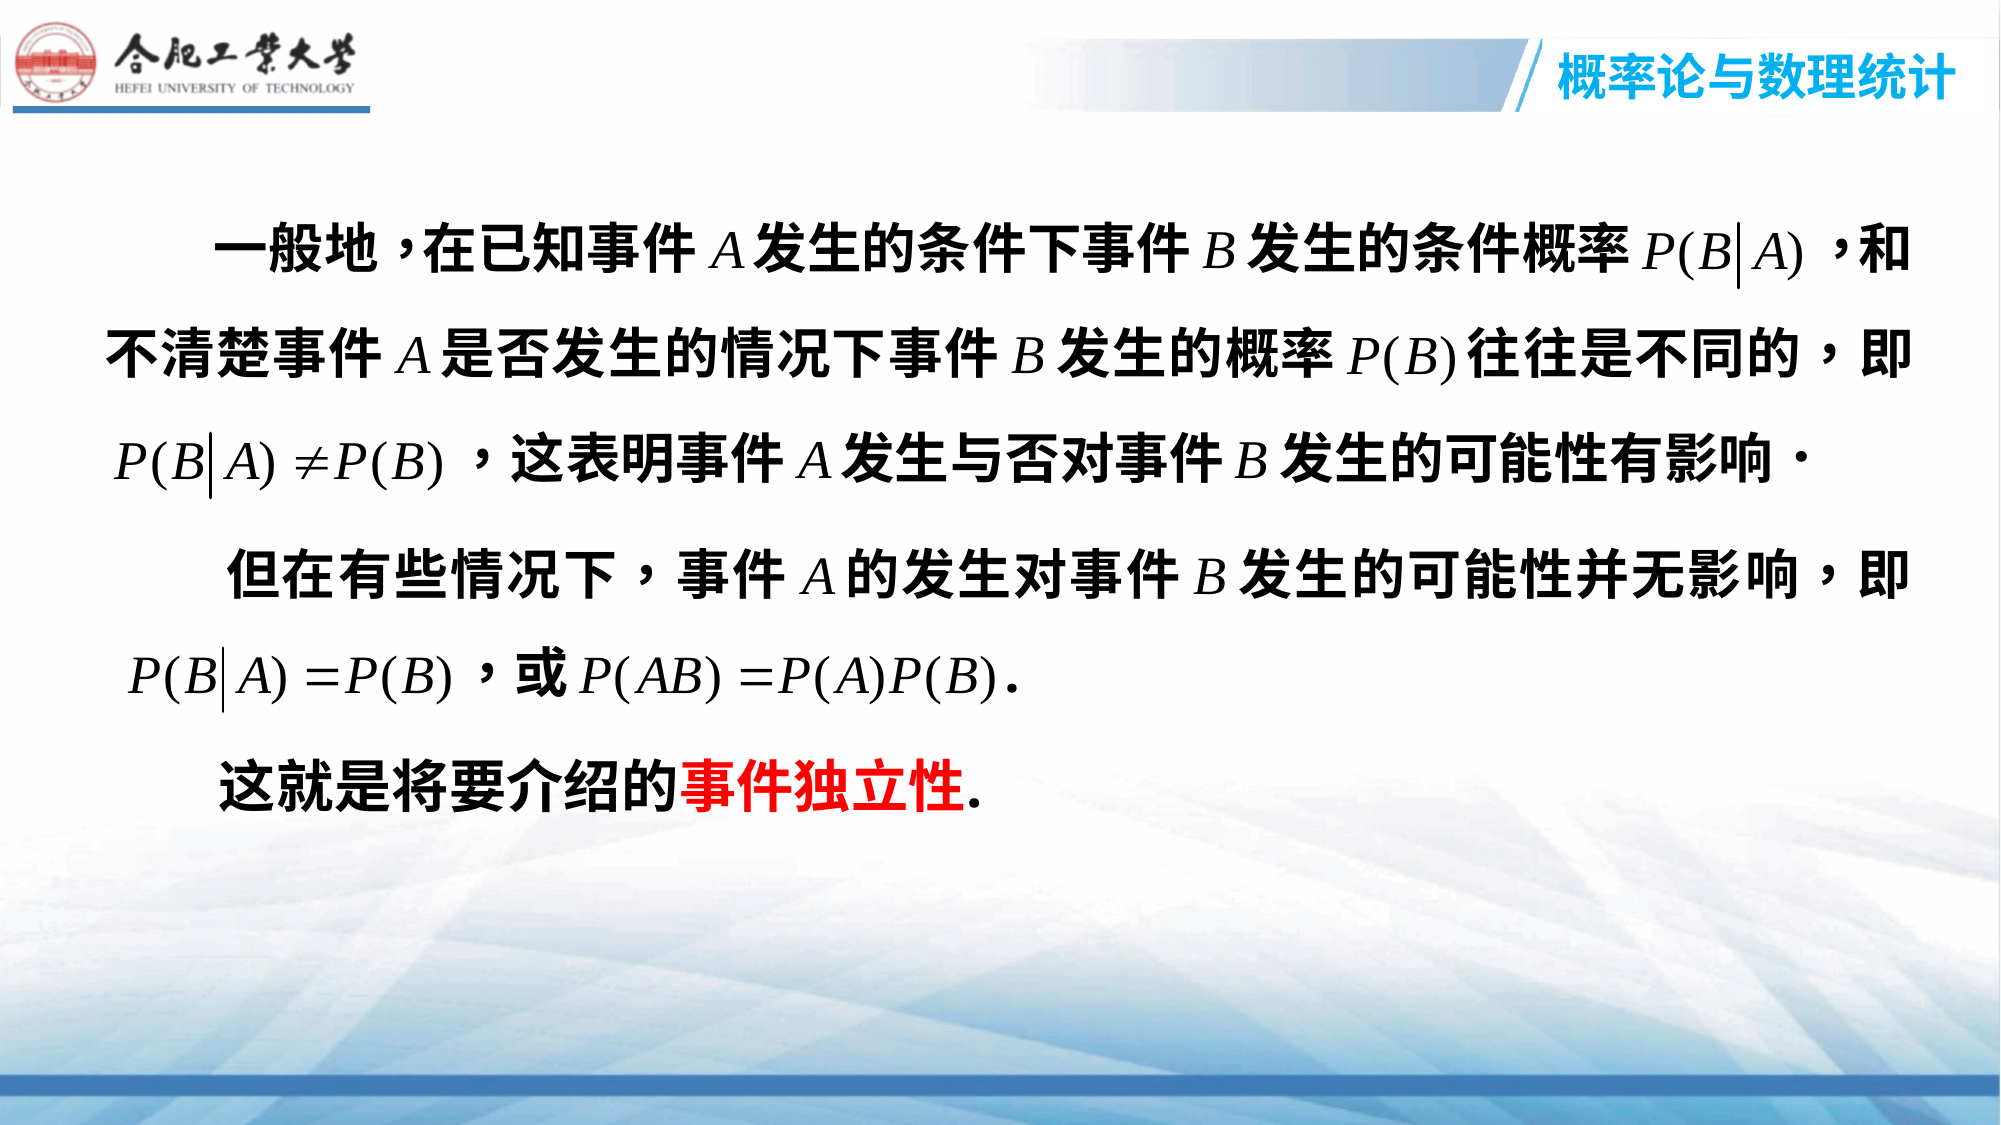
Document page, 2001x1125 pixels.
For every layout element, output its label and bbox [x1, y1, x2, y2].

text_box [117, 504, 1910, 767]
picture [0, 0, 2001, 1125]
text_box [104, 751, 1569, 853]
text_box [104, 185, 1910, 534]
